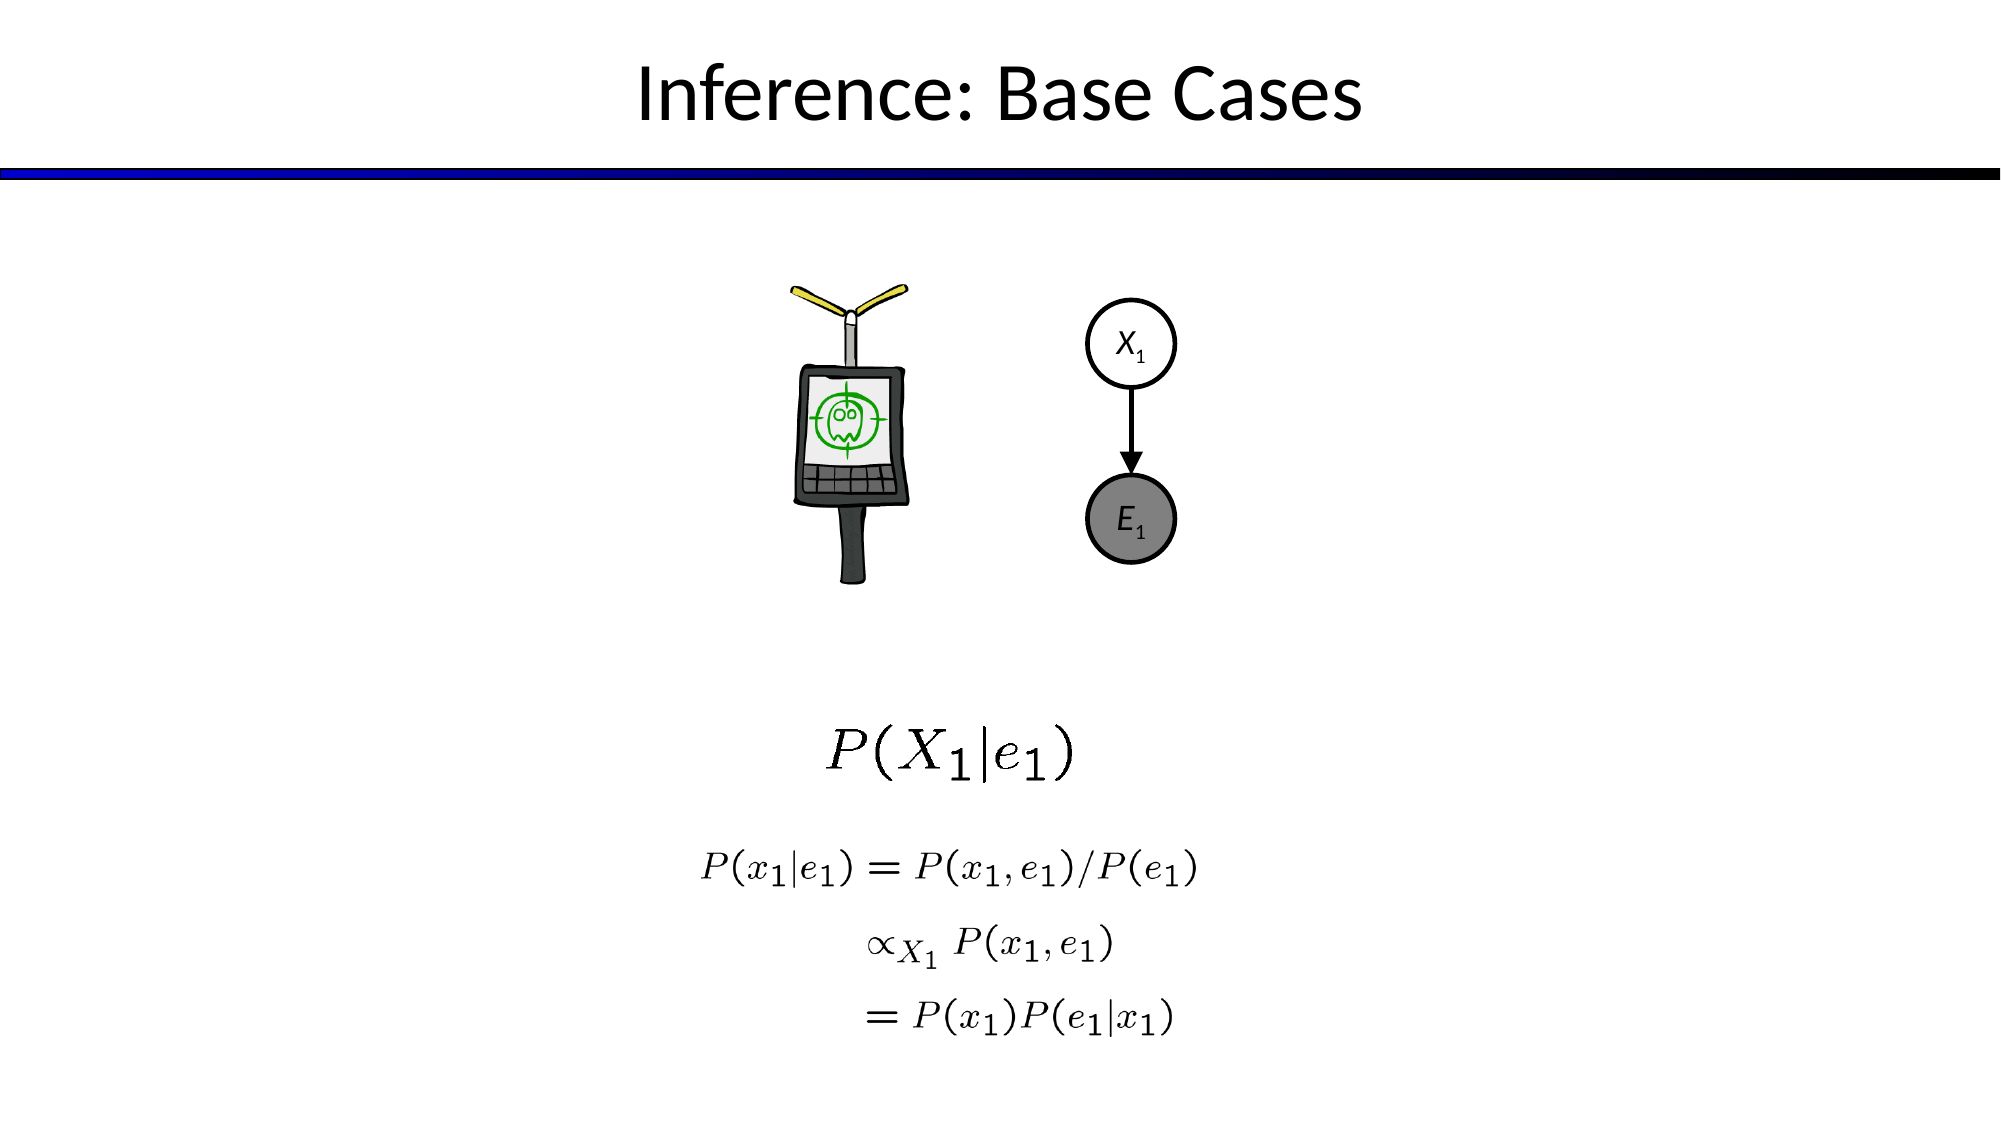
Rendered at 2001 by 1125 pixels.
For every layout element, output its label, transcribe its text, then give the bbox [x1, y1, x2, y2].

picture [866, 924, 1113, 970]
picture [866, 998, 1172, 1038]
title Inference: Base Cases [0, 0, 2000, 182]
text_box E1 [1087, 475, 1175, 563]
text_box X1 [1087, 299, 1175, 388]
picture [823, 724, 1072, 785]
picture [699, 849, 1197, 889]
picture [778, 274, 940, 607]
